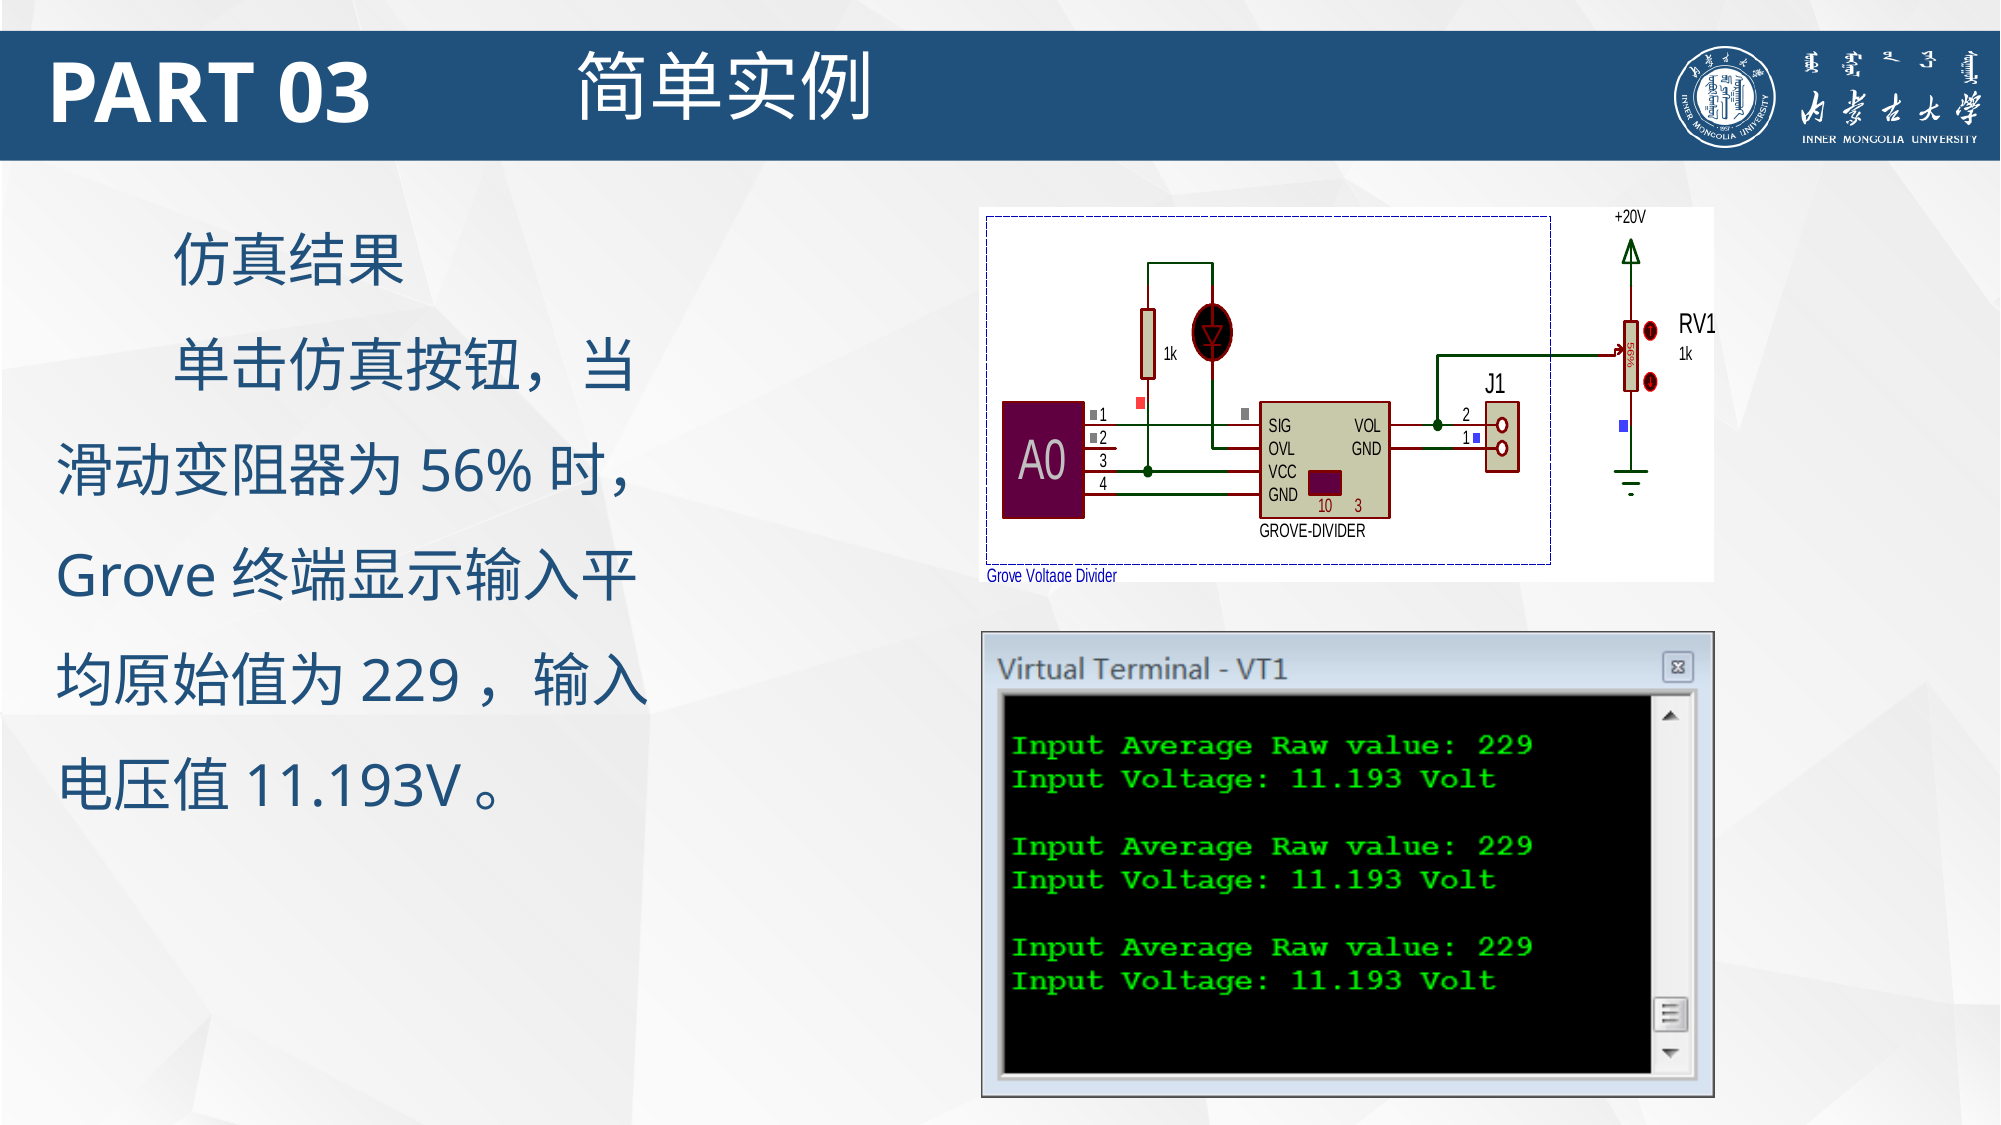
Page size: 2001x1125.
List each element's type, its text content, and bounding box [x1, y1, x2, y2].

text_box [0, 0, 2000, 75]
text_box 仿真结果 单击仿真按钮，当滑动变阻器为56%时，Grove终端显示输入平均原始值为229，输入电压值11.193V。 [40, 181, 693, 826]
list 简单实例 [559, 75, 1485, 158]
picture [1673, 75, 1986, 150]
list PART 03 [32, 75, 481, 148]
picture [0, 0, 2001, 1125]
